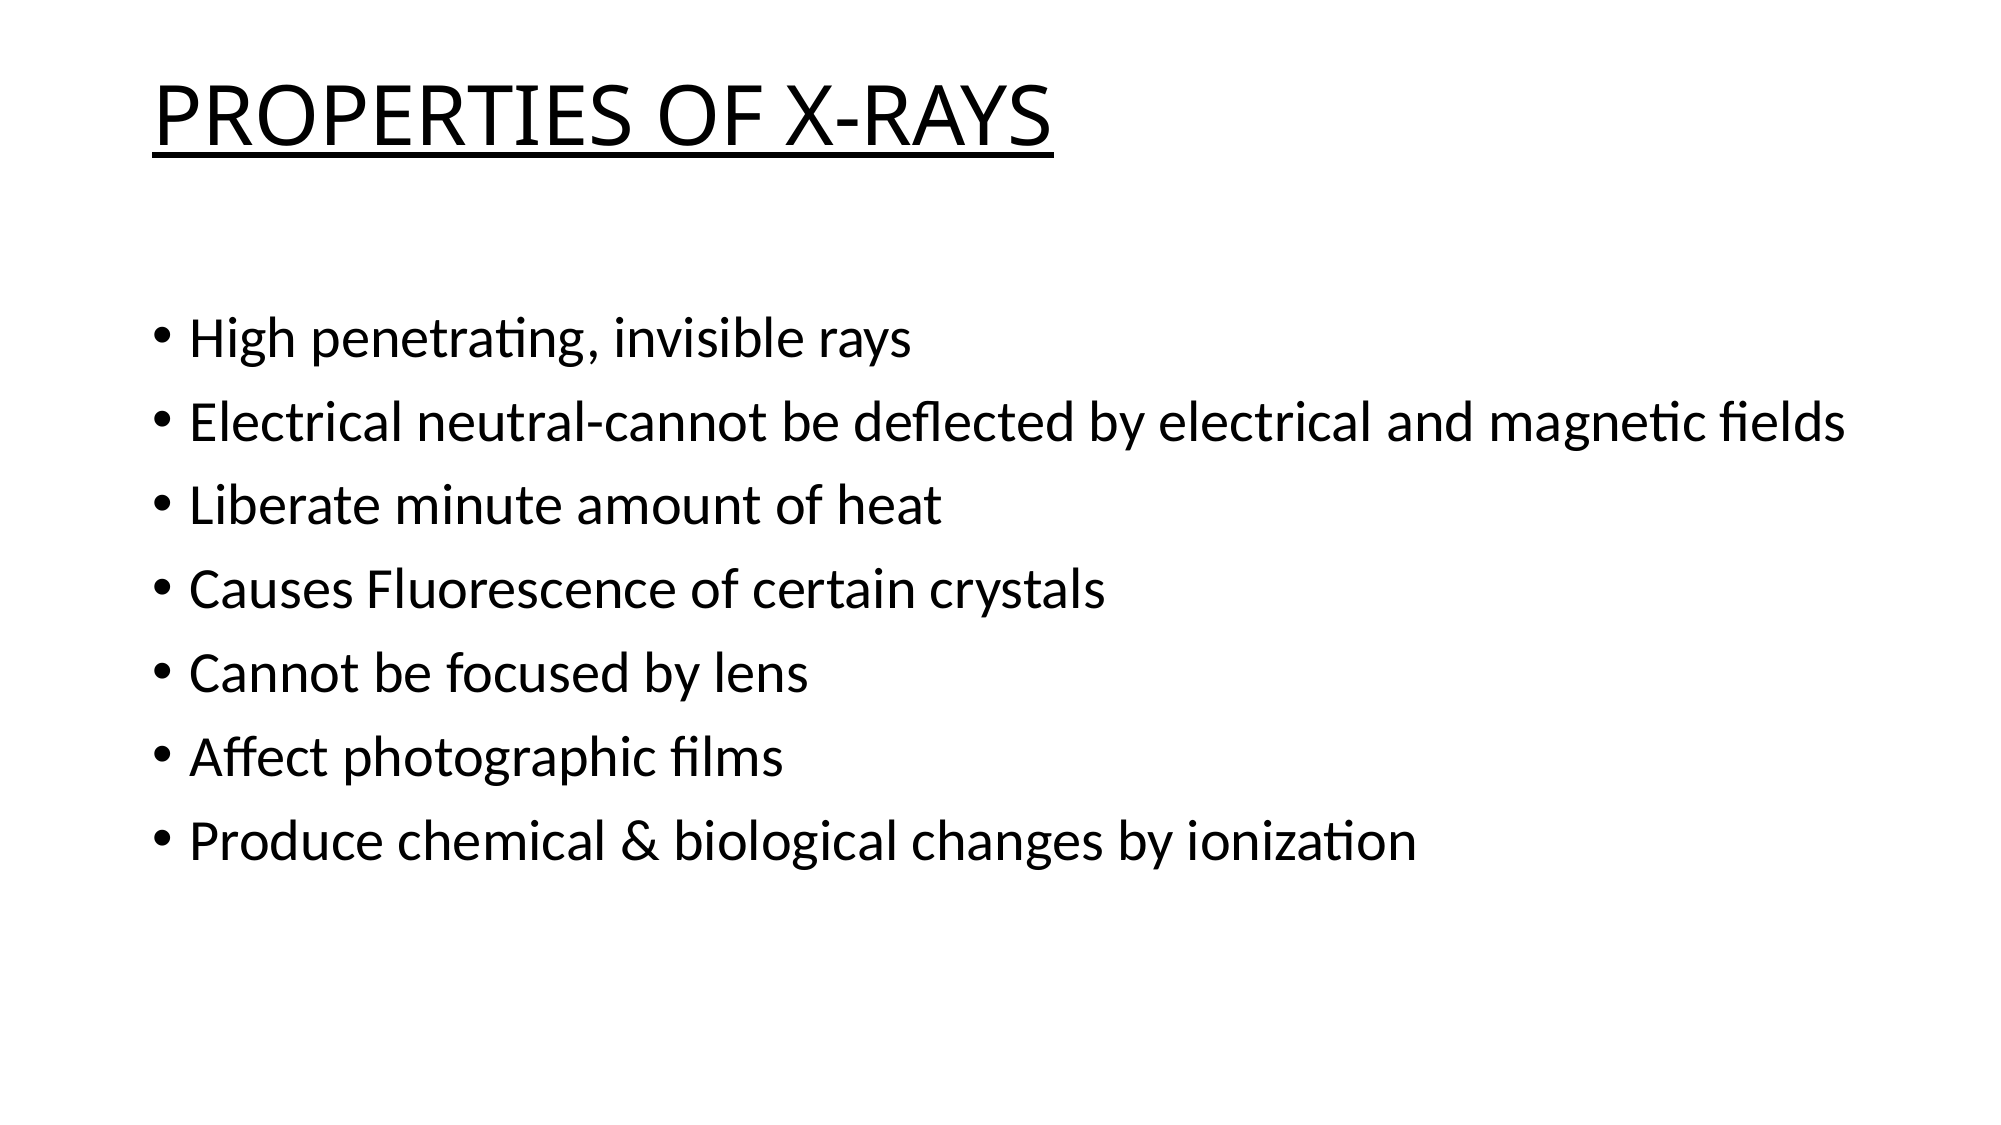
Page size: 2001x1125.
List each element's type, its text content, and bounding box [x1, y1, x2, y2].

list High penetrating, invisible rays Electrical neutral-cannot be deflected by electrical and magnetic fields Liberate minute amount of heat Causes Fluorescence of certain crystals Cannot be focused by lens Affect photographic films Produce chemical & biological changes by ionization [137, 299, 1863, 1014]
title PROPERTIES OF X-RAYS [137, 59, 1863, 278]
